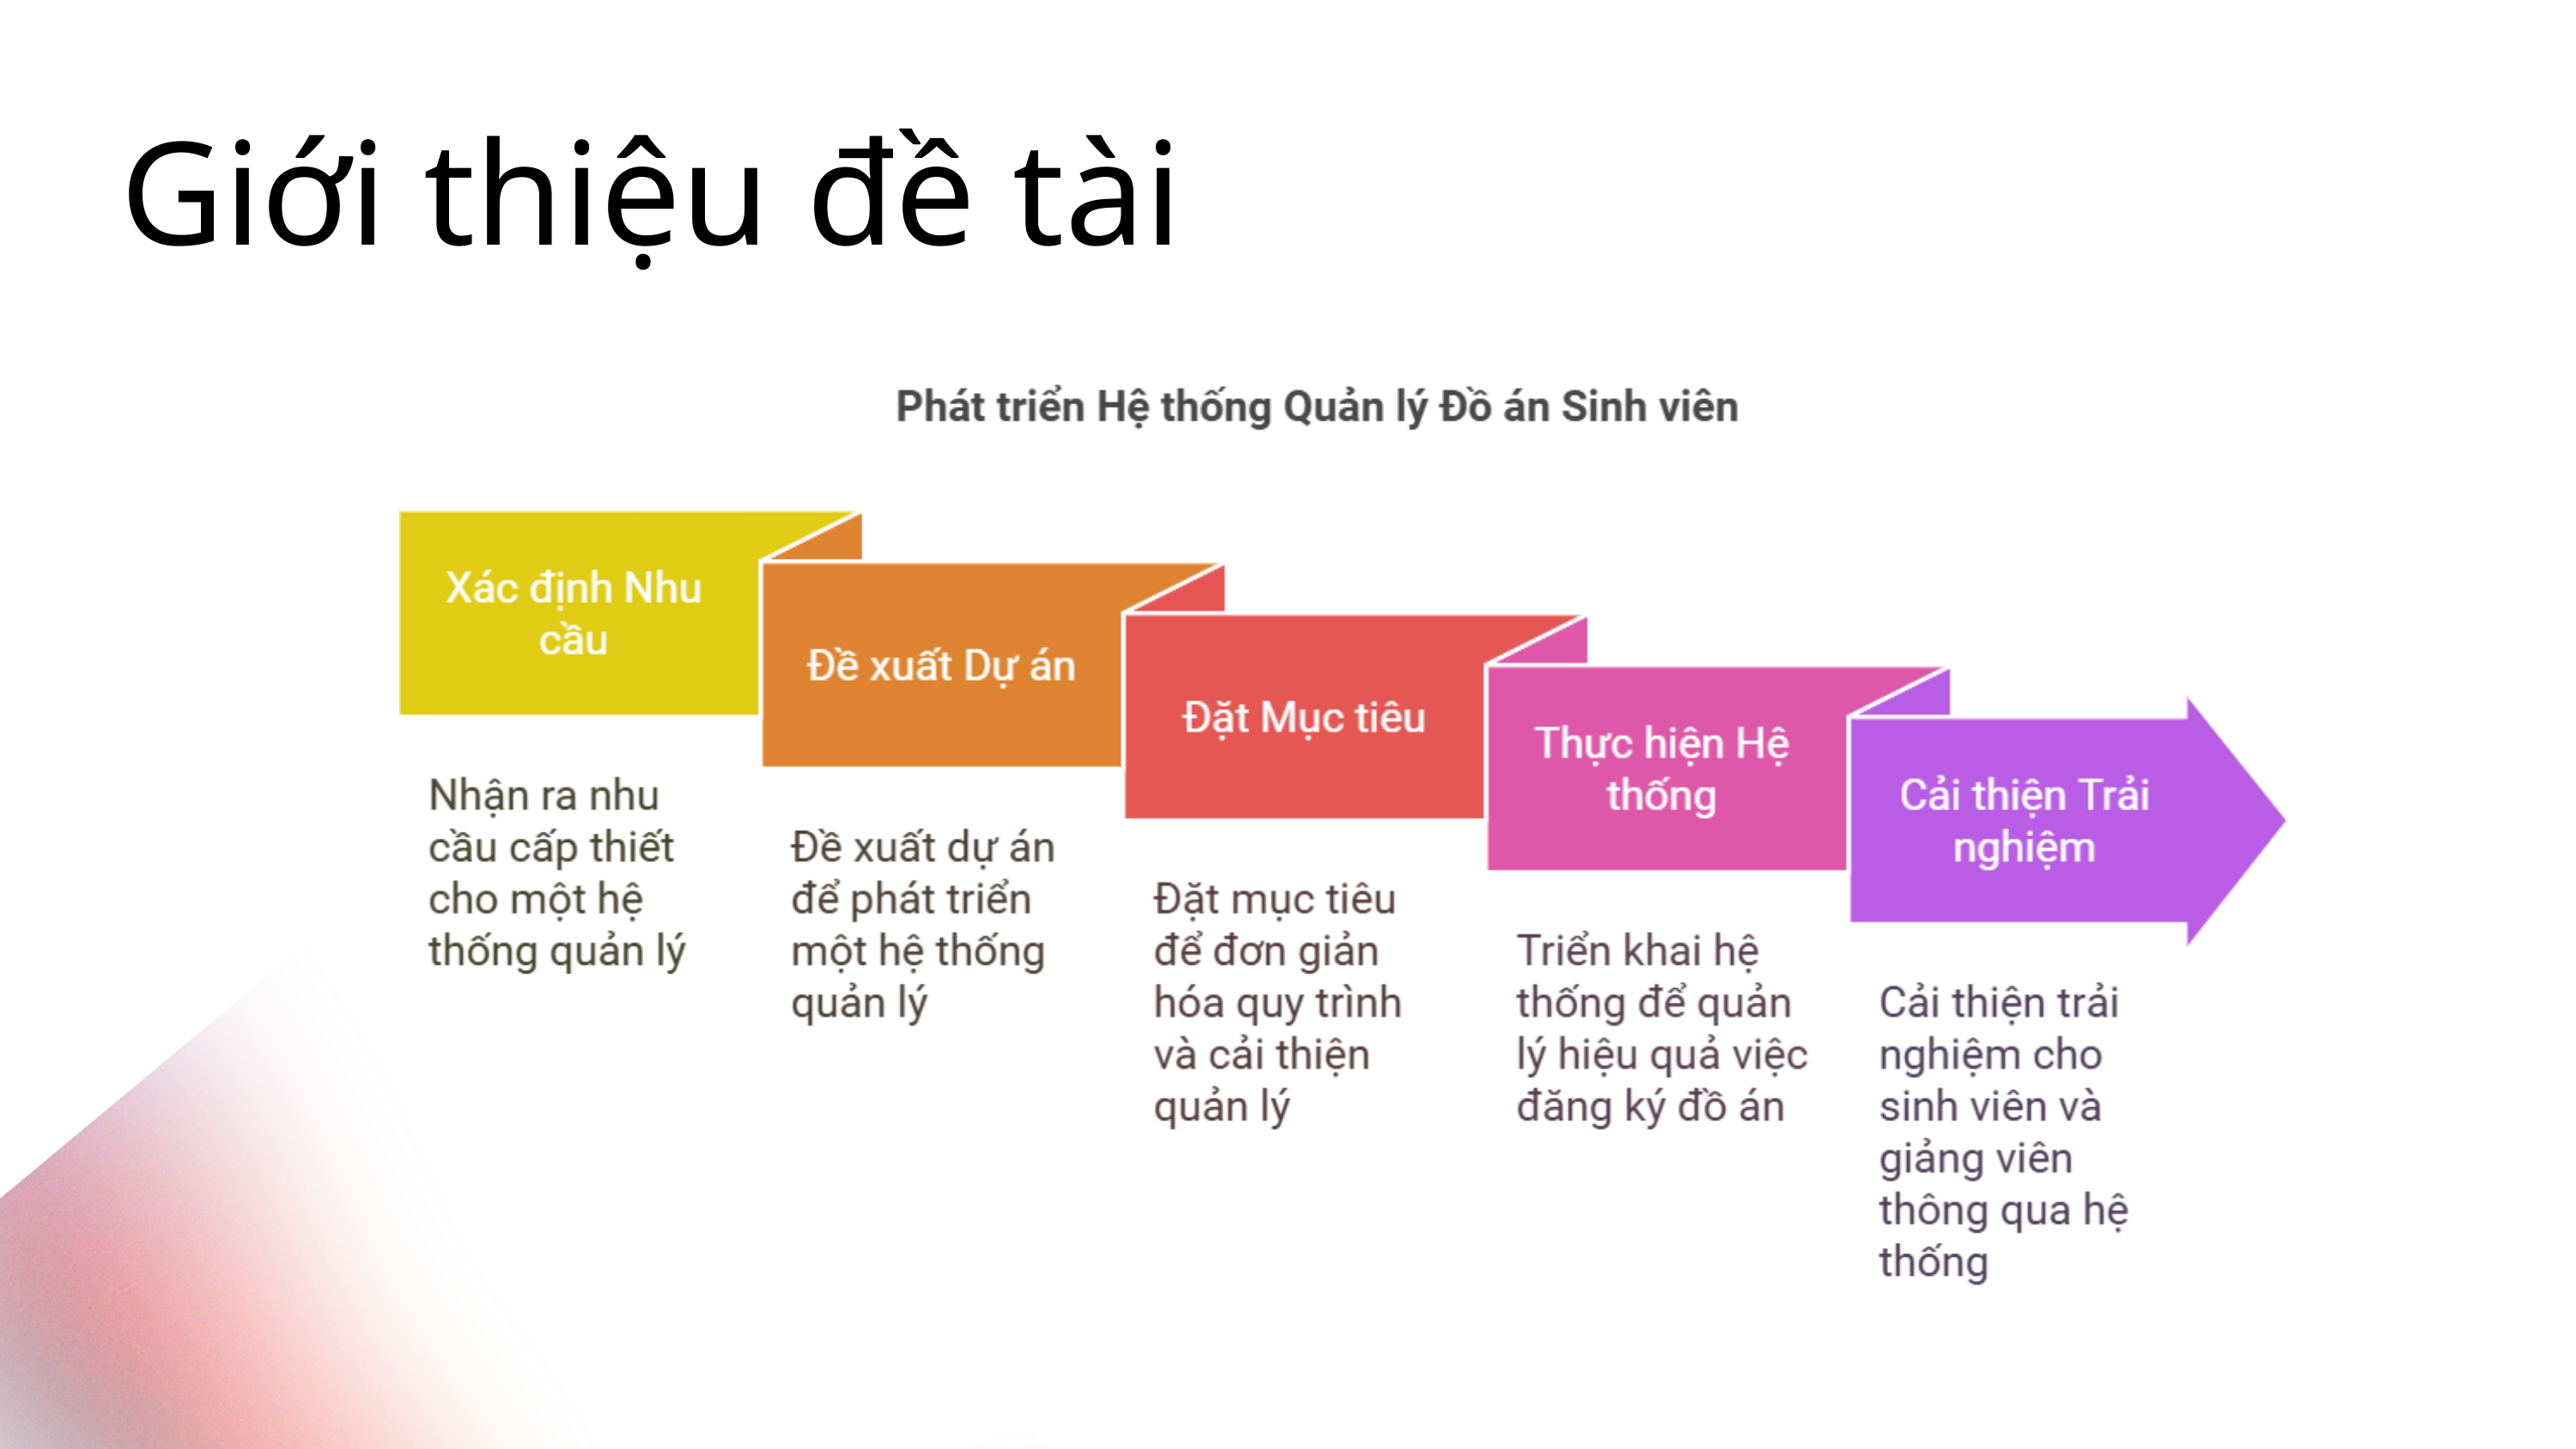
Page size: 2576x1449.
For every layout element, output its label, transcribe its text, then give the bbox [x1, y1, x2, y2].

text_box Giới thiệu đề tài [120, 101, 1214, 274]
text_box [344, 275, 2345, 1394]
text_box [0, 785, 1050, 1449]
